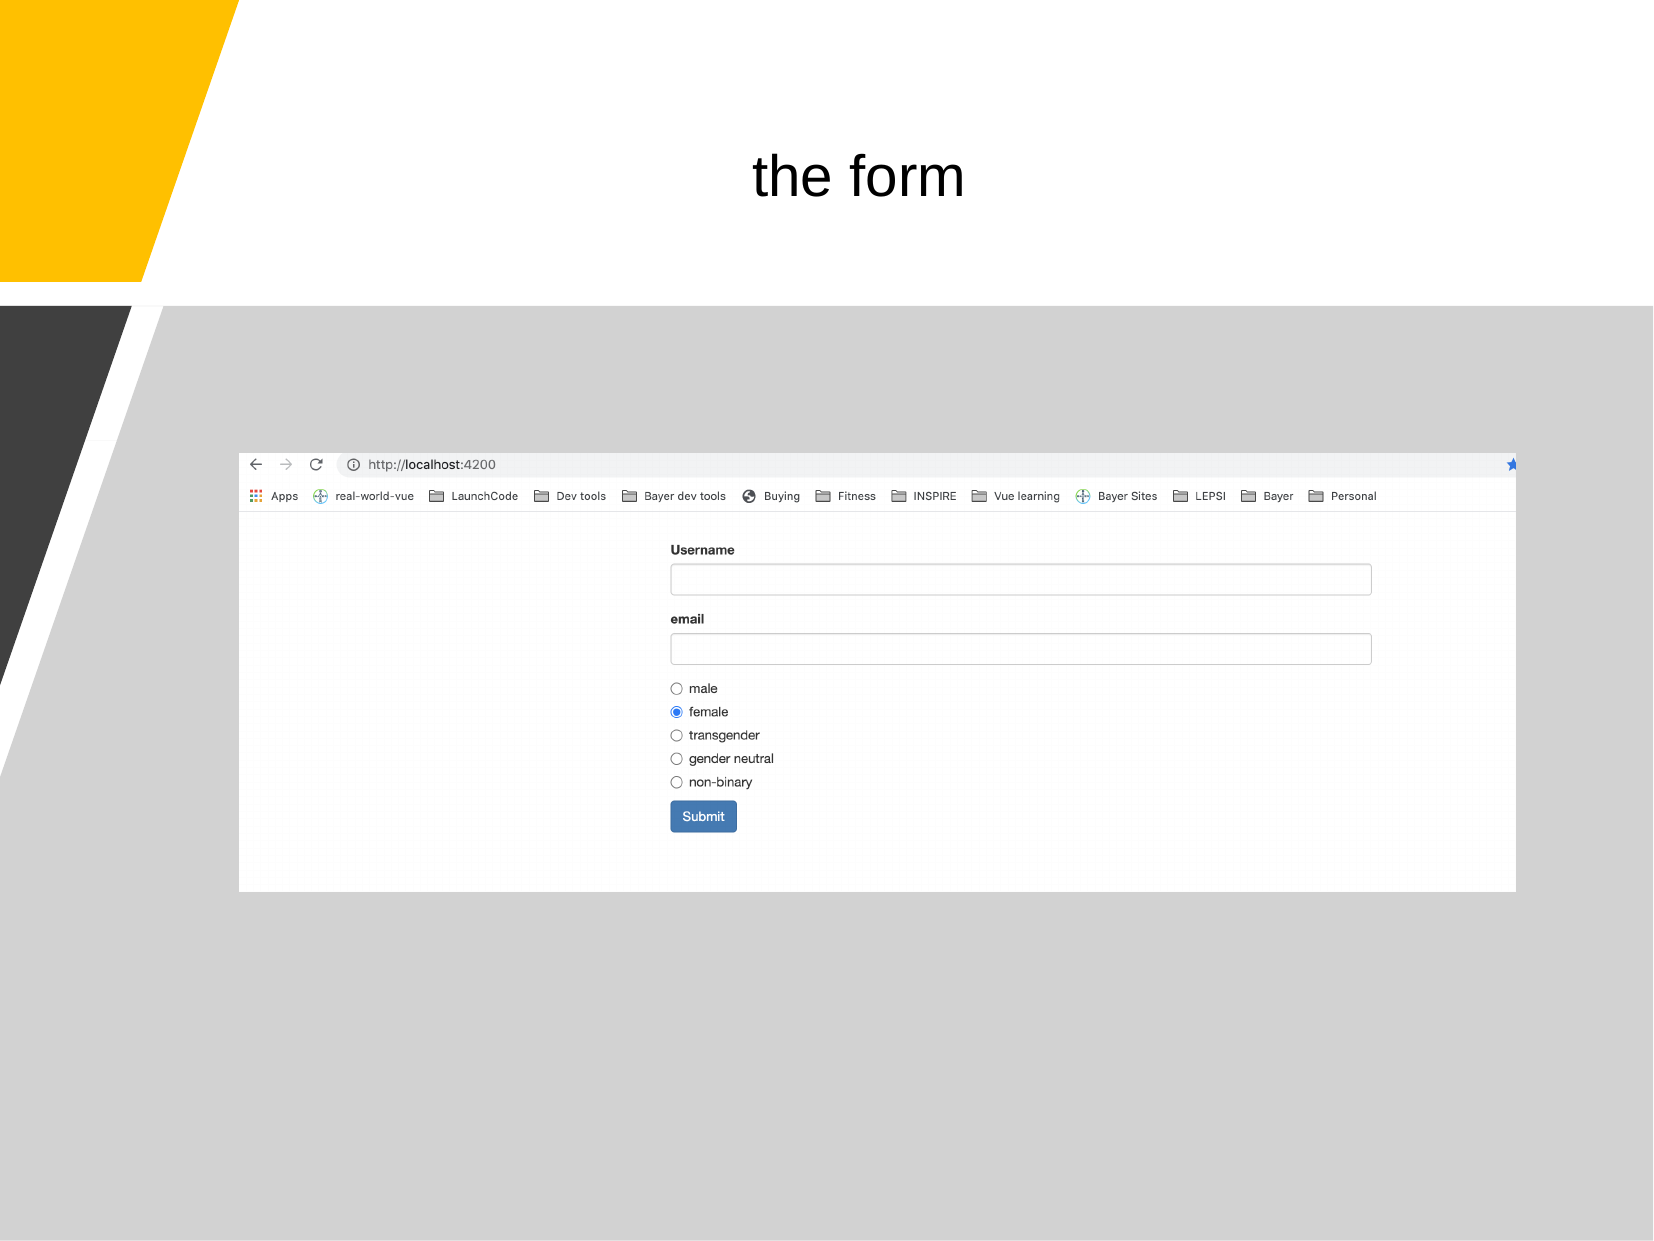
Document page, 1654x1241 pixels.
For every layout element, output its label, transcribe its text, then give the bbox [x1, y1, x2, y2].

title the form [224, 66, 1495, 282]
picture [239, 453, 1516, 893]
text_box [0, 0, 241, 283]
text_box [0, 304, 1654, 1241]
text_box [0, 304, 134, 686]
